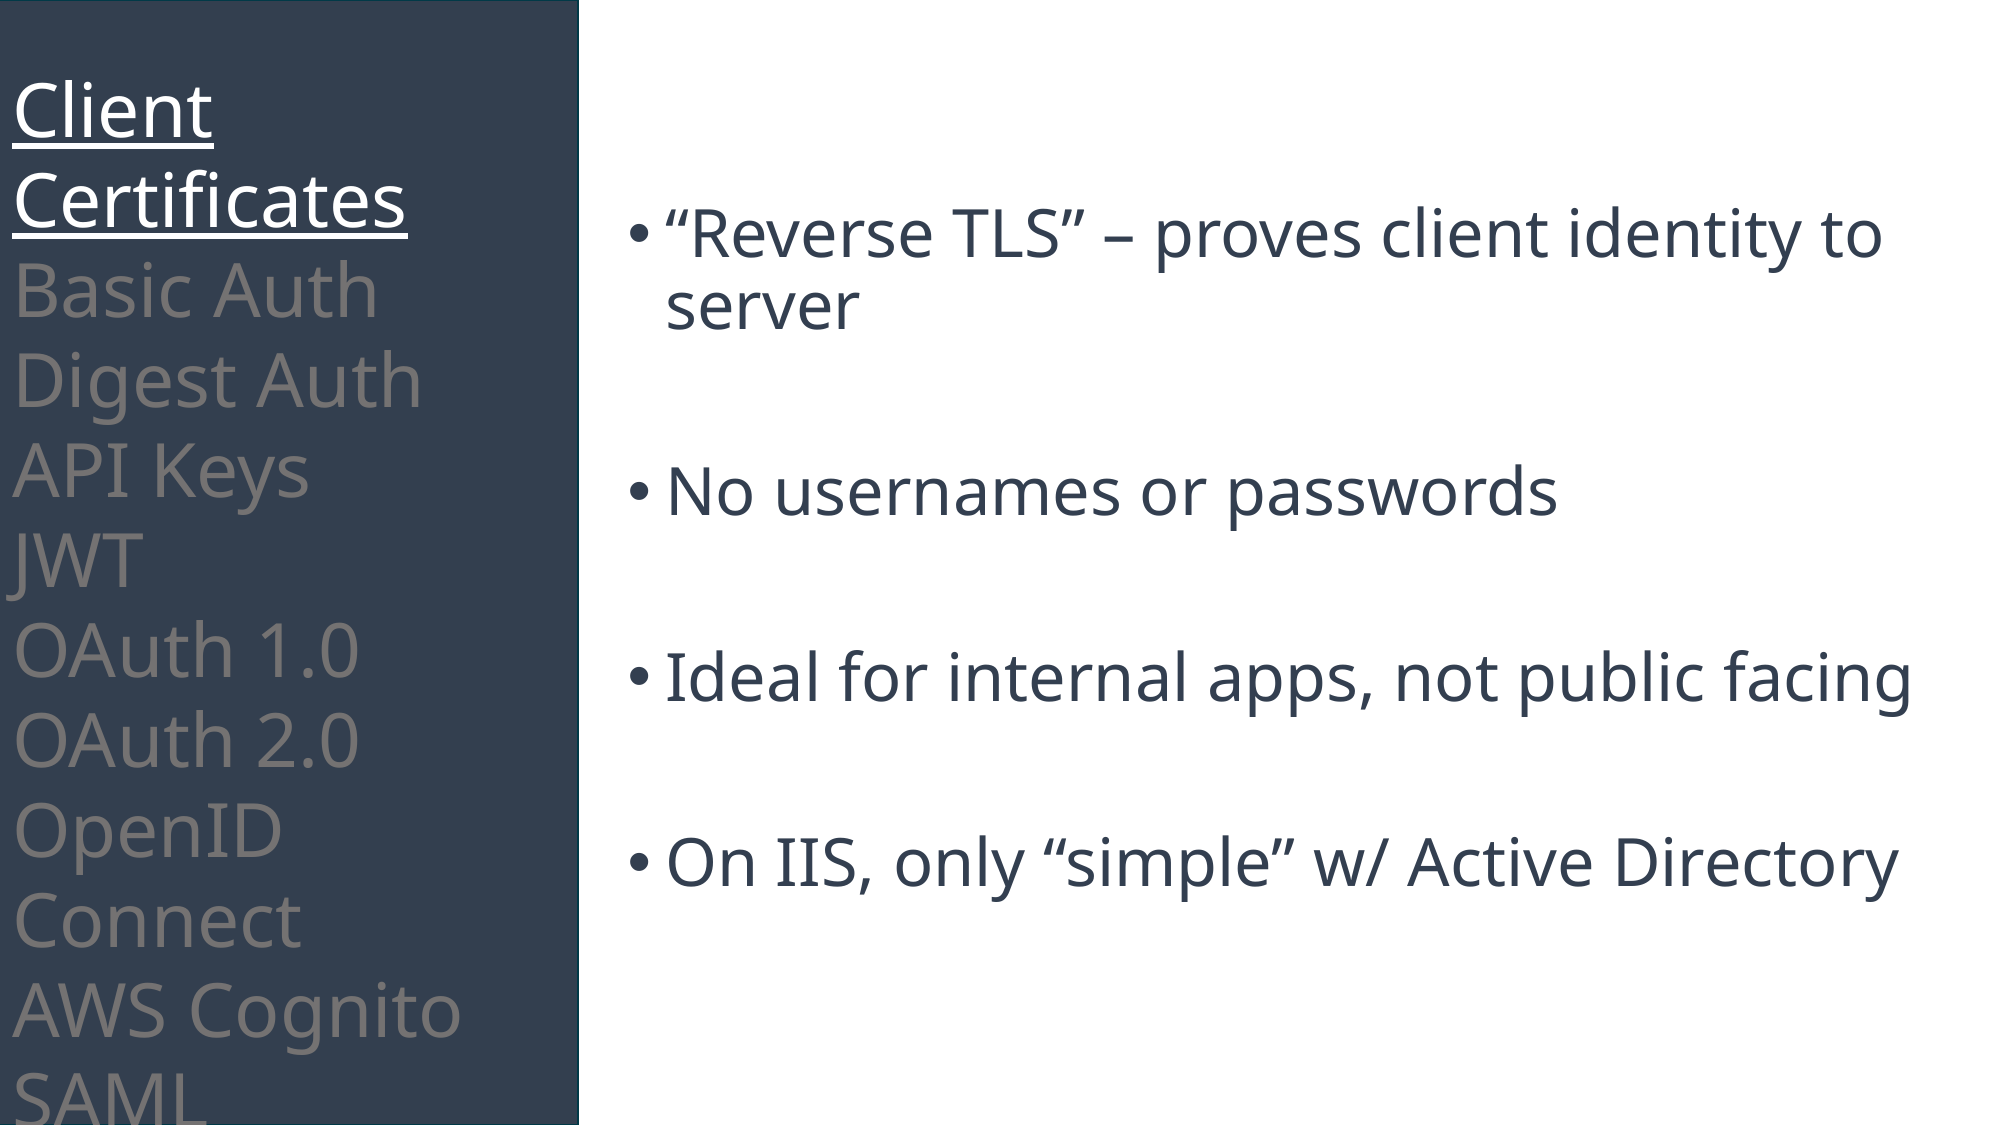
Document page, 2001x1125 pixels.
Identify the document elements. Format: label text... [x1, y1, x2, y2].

text_box Client Certificates Basic Auth Digest Auth API Keys JWT OAuth 1.0 OAuth 2.0 OpenID Connect AWS Cognito SAML WS-Security [0, 55, 578, 1125]
text_box [0, 0, 579, 1125]
list “Reverse TLS” – proves client identity to server No usernames or passwords Ideal for internal apps, not public facing On IIS, only “simple” w/ Active Directory [612, 192, 2000, 932]
